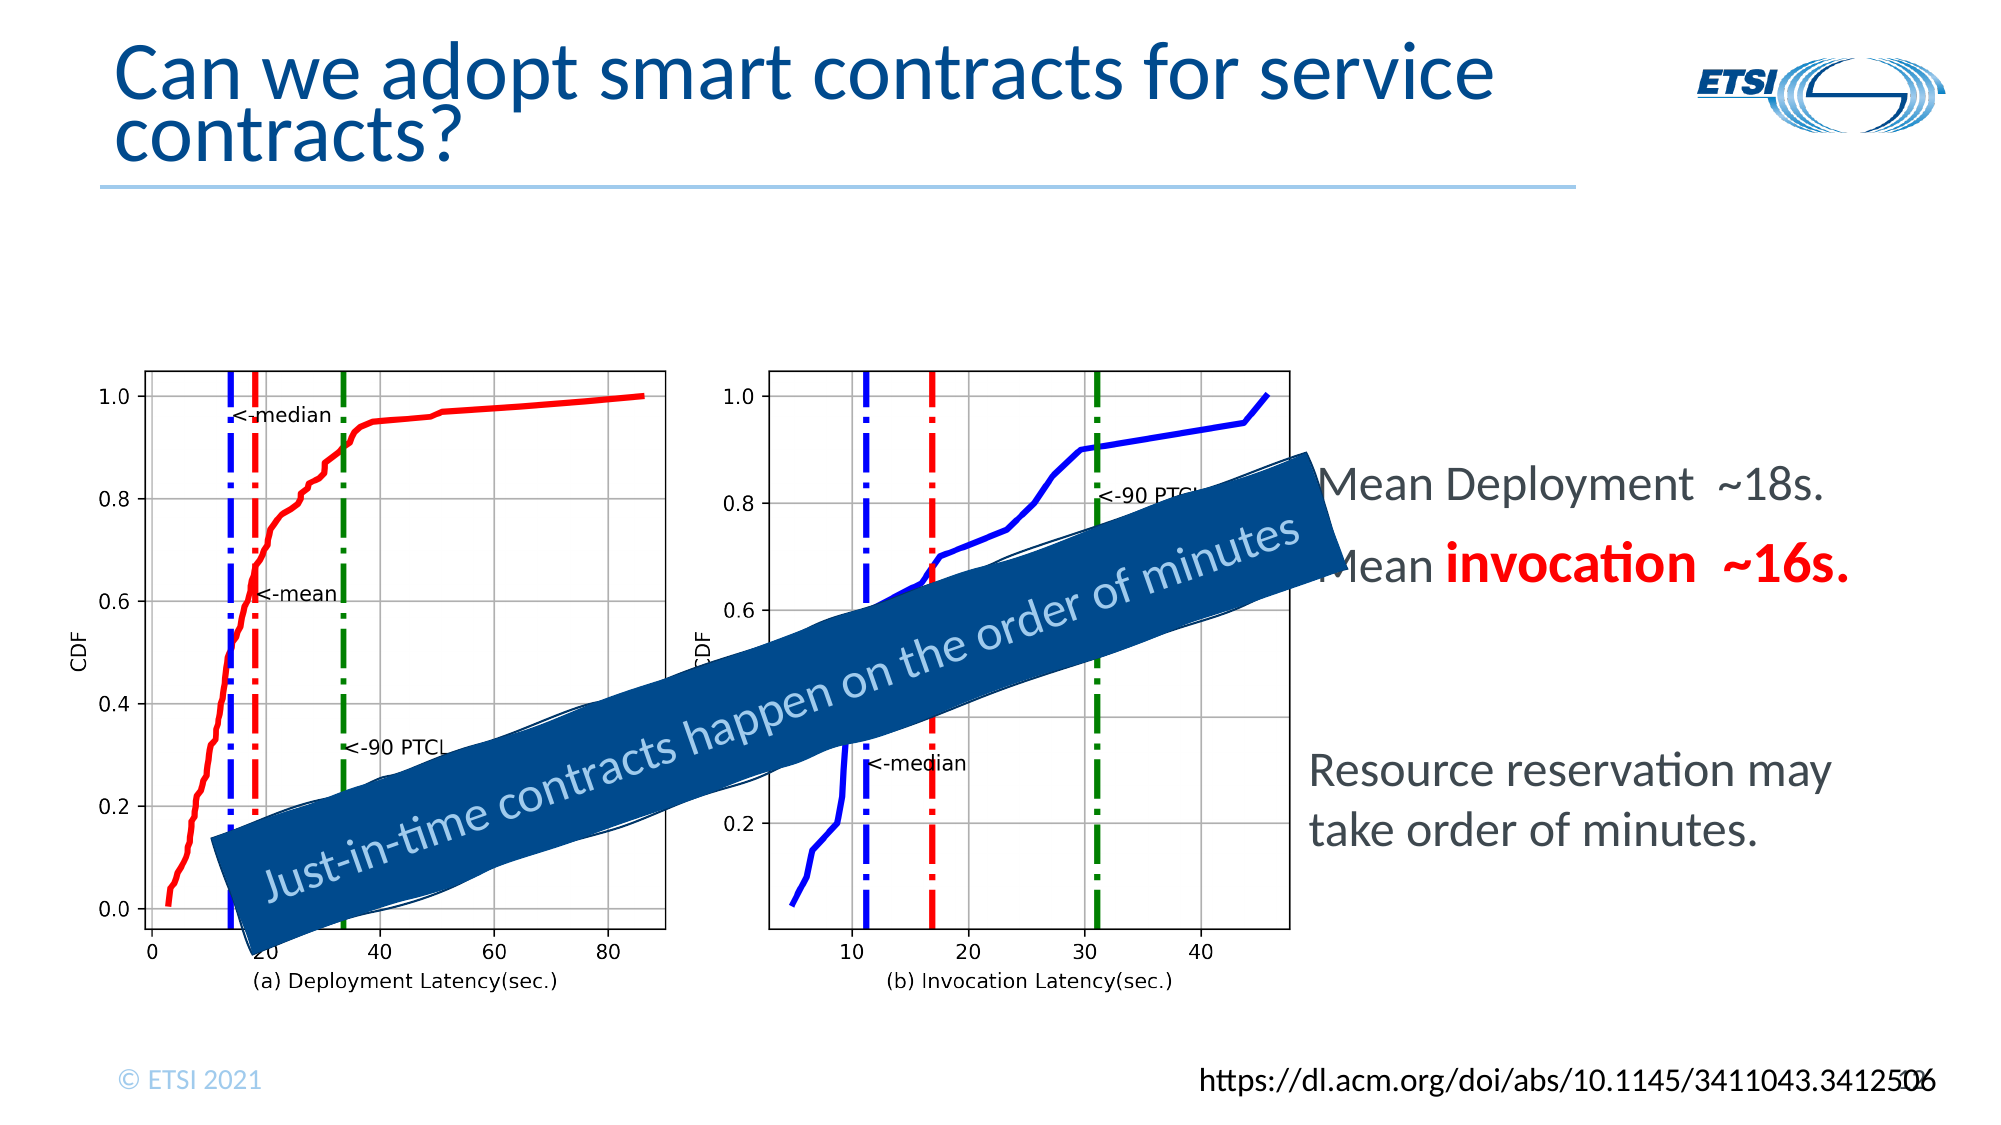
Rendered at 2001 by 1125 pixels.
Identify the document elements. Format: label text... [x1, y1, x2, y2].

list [0, 282, 1437, 1021]
picture [1697, 58, 1946, 138]
text_box Mean Deployment ~18s. Mean invocation ~16s. [1437, 400, 1992, 652]
text_box Resource reservation may take order of minutes. [1437, 729, 1863, 865]
text_box https://dl.acm.org/doi/abs/10.1145/3411043.3412506 [1184, 1051, 2000, 1106]
title Can we adopt smart contracts for service contracts? [100, 45, 1577, 188]
